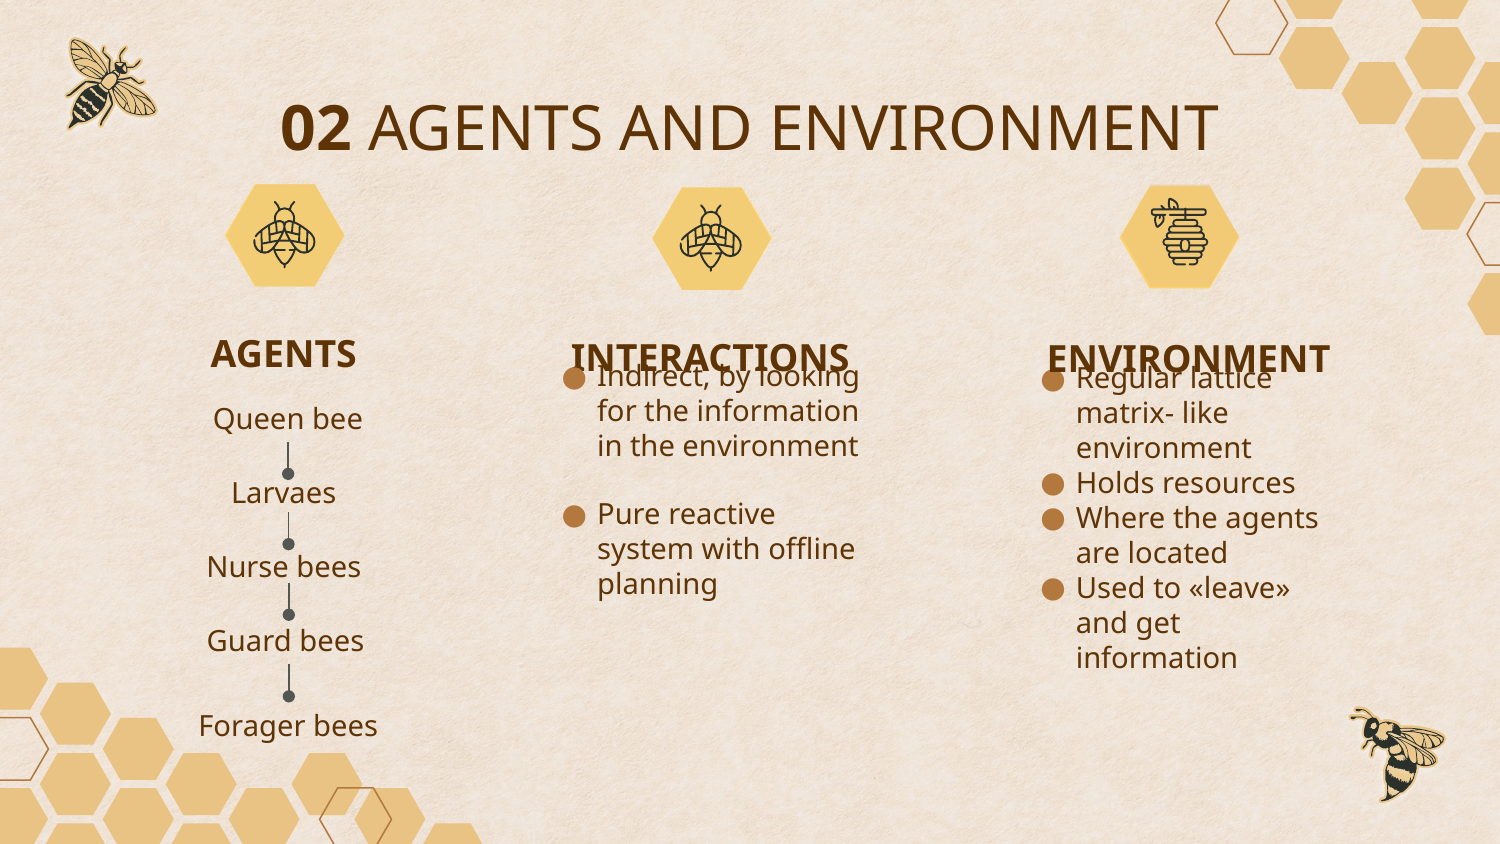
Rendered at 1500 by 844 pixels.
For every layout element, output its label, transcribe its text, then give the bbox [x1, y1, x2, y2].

text_box INTERACTIONS [498, 324, 923, 394]
text_box [226, 184, 344, 287]
text_box [1150, 197, 1209, 266]
text_box Indirect, by looking for the information in the environment Pure reactive system with offline planning [542, 342, 894, 751]
text_box Queen bee [198, 392, 379, 443]
text_box [1121, 184, 1239, 287]
subtitle ENVIRONMENT [976, 325, 1401, 396]
text_box Guard bees [191, 614, 380, 665]
text_box [253, 201, 316, 269]
subtitle Regular lattice matrix- like environment Holds resources Where the agents are located Used to «leave» and get information [1021, 396, 1338, 844]
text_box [1353, 700, 1449, 801]
subtitle AGENTS [72, 320, 496, 391]
text_box [653, 187, 771, 290]
title 02 AGENTS AND ENVIRONMENT [118, 72, 1382, 188]
text_box Forager bees [172, 699, 405, 750]
text_box [679, 204, 742, 272]
text_box Nurse bees [191, 540, 377, 591]
text_box Larvaes [216, 466, 352, 517]
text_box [61, 43, 162, 138]
